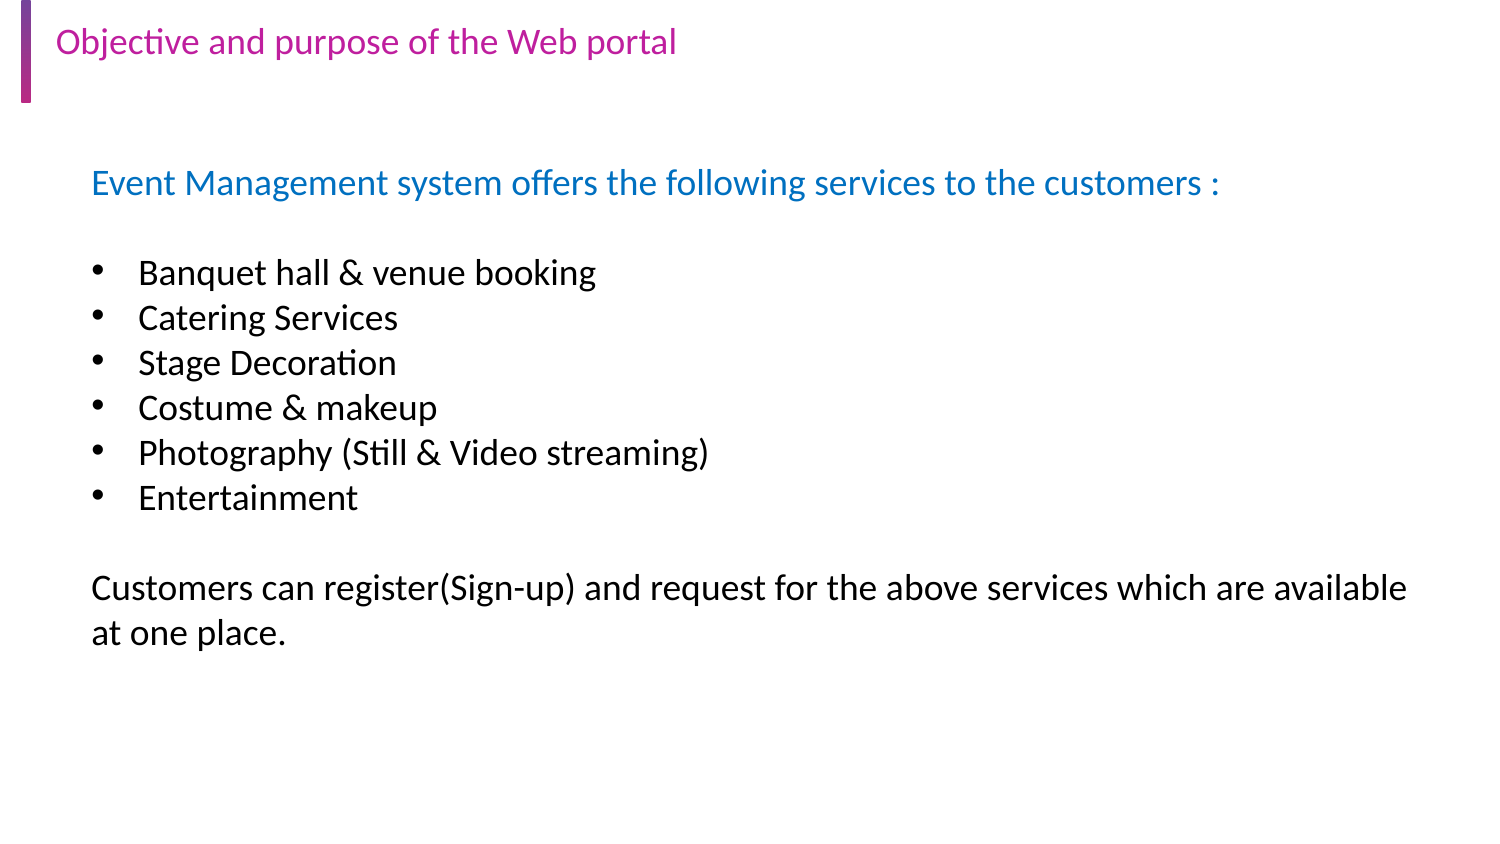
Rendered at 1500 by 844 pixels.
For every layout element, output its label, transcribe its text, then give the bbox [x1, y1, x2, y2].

text_box Event Management system offers the following services to the customers : Banquet hall & venue booking Catering Services Stage Decoration Costume & makeup Photography (Still & Video streaming) Entertainment Customers can register(Sign-up) and request for the above services which are available at one place. [76, 150, 1447, 660]
title Objective and purpose of the Web portal [44, 0, 1069, 80]
